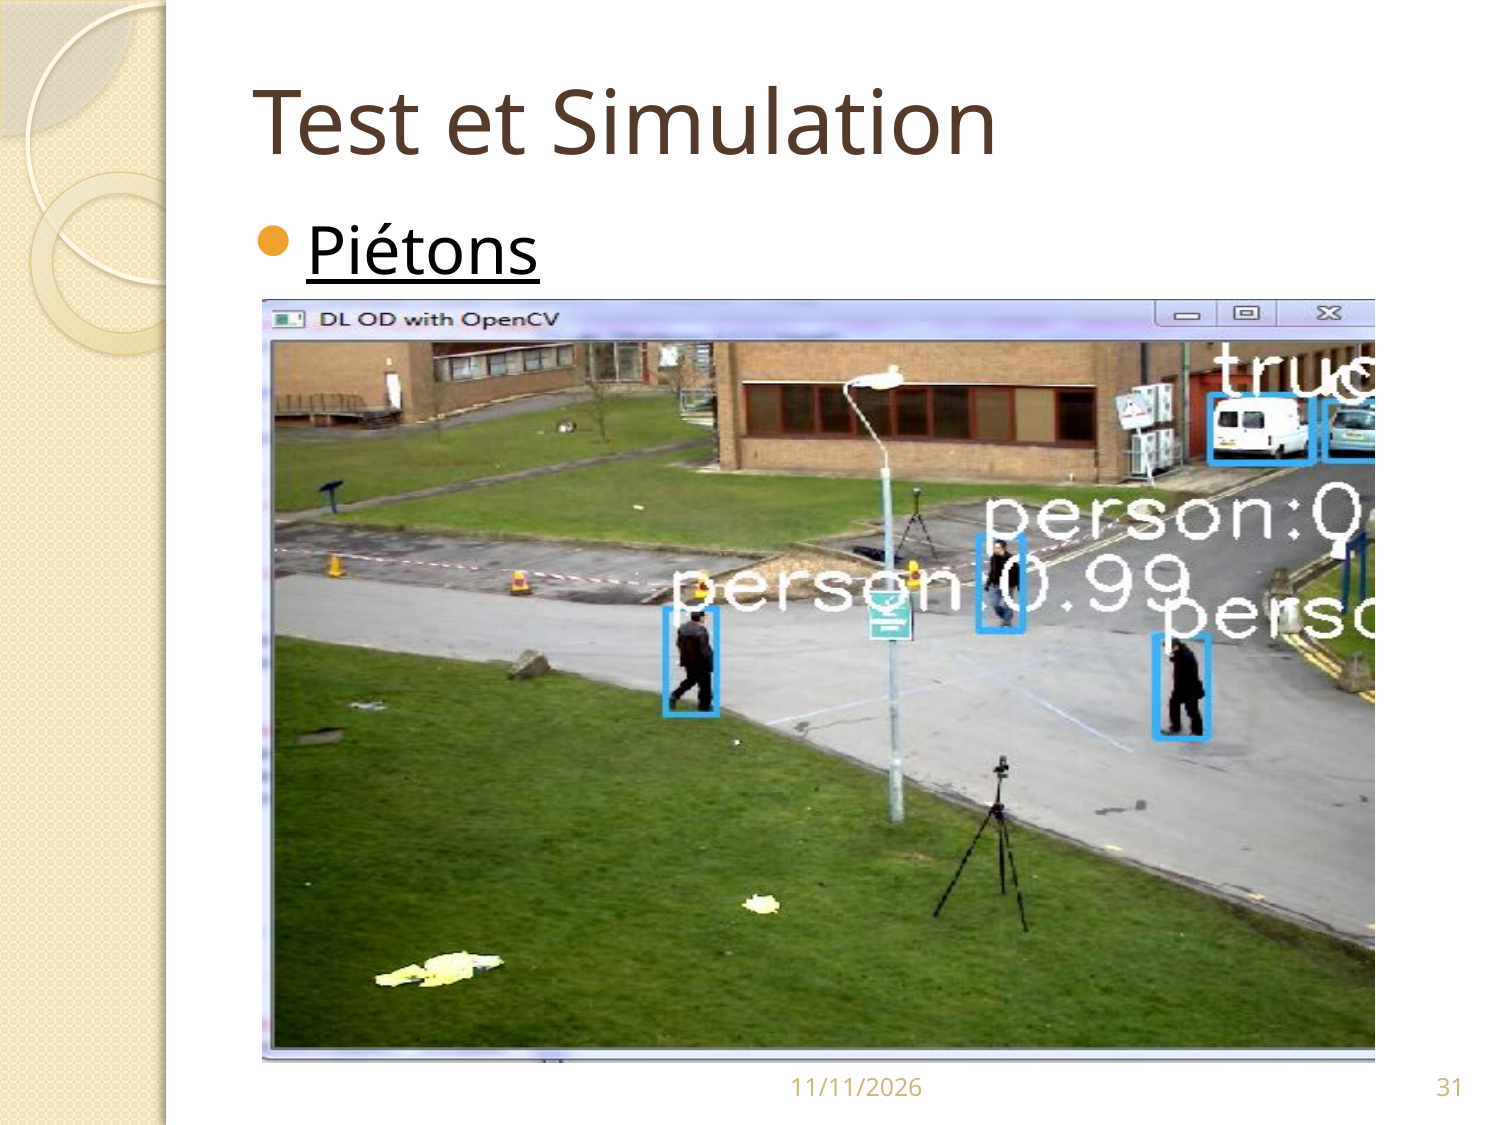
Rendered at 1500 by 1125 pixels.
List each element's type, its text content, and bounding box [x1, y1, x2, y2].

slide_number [587, 1074, 938, 1113]
slide_number 31 [1413, 1034, 1488, 1113]
list Piétons [225, 200, 1455, 988]
title Test et Simulation [237, 24, 1468, 213]
picture [262, 299, 1376, 1063]
